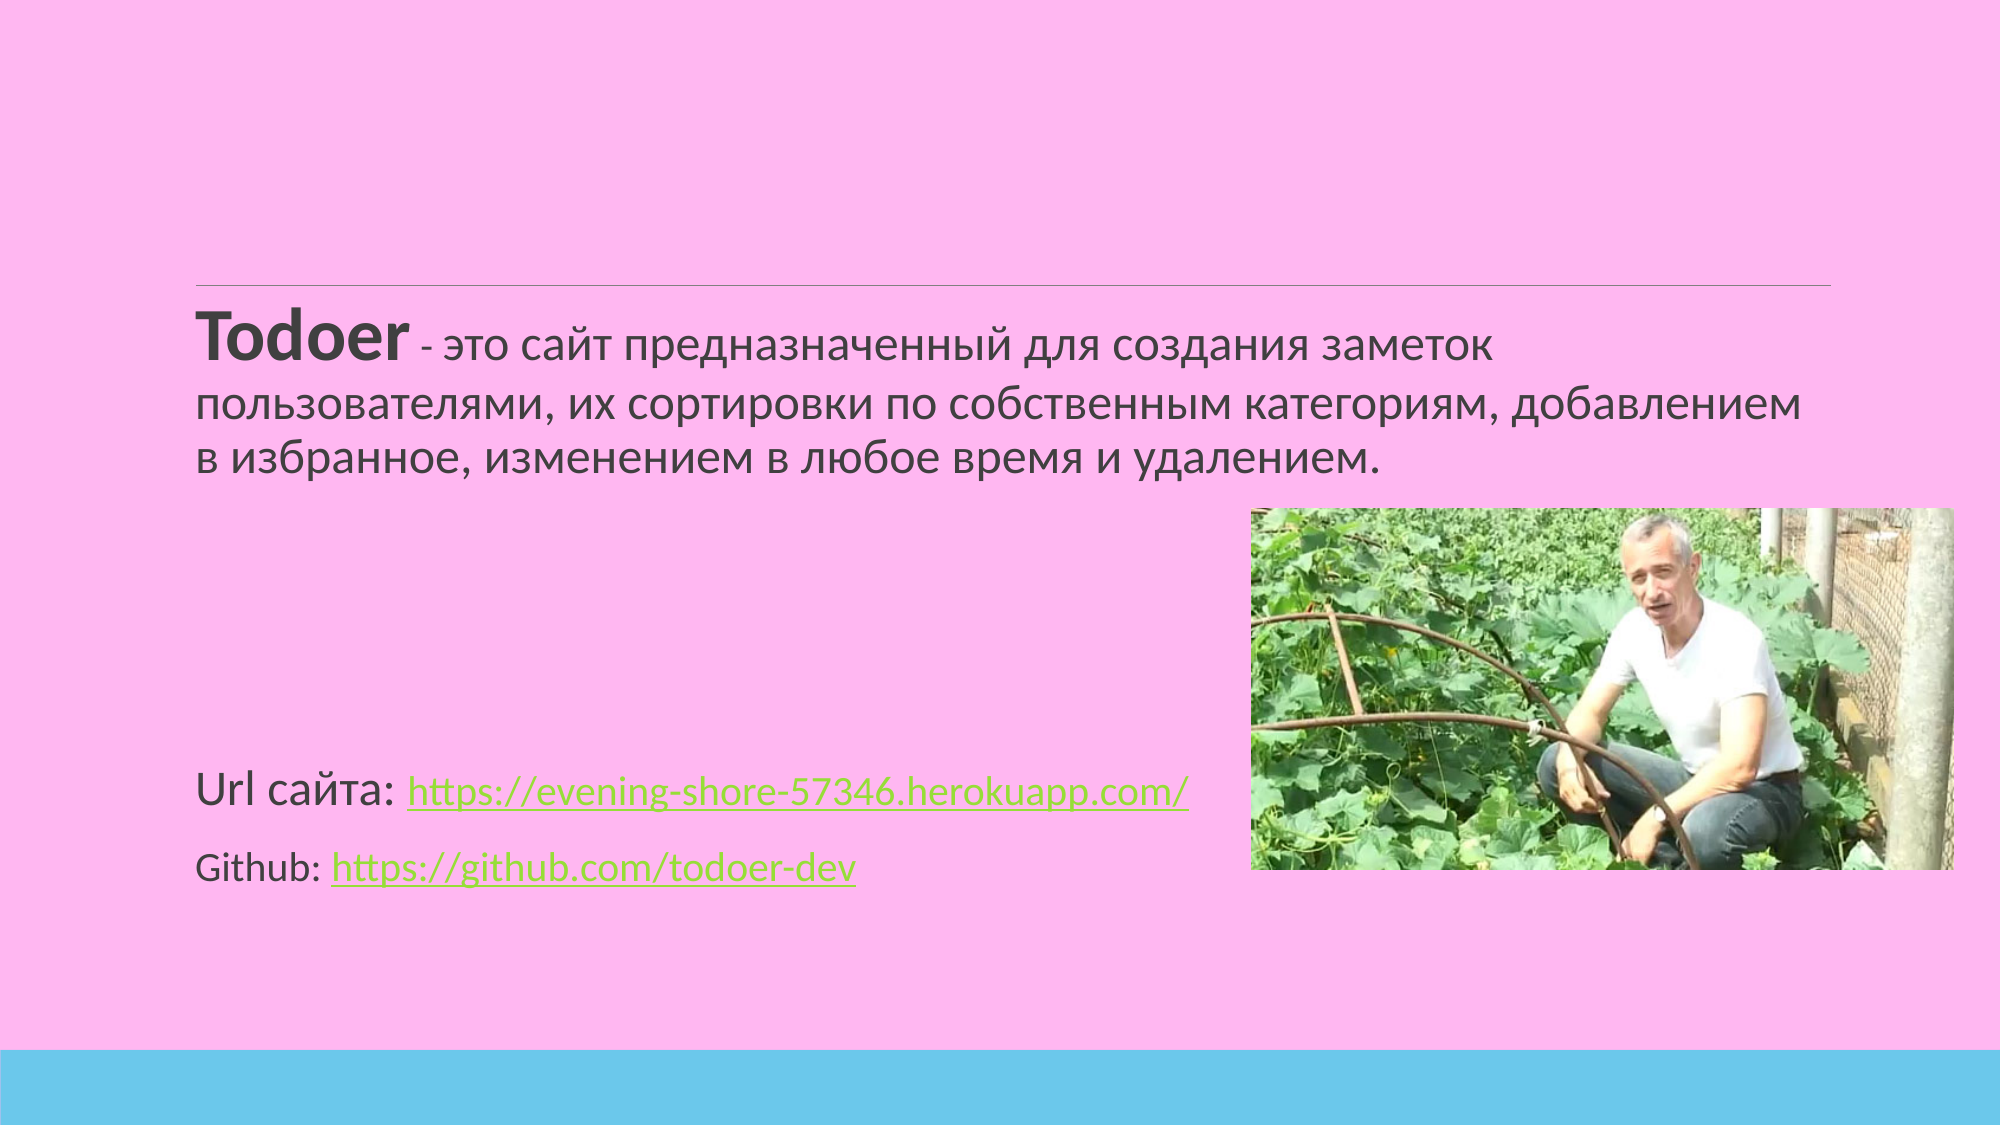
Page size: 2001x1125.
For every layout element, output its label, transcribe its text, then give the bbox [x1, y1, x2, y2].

list Todoer - это сайт предназначенный для создания заметок пользователями, их сортировки по собственным категориям, добавлением в избранное, изменением в любое время и удалением. Url сайта: https://evening-shore-57346.herokuapp.com/ Github: https://github.com/todoer-dev [195, 287, 1830, 963]
picture [1251, 507, 1955, 871]
